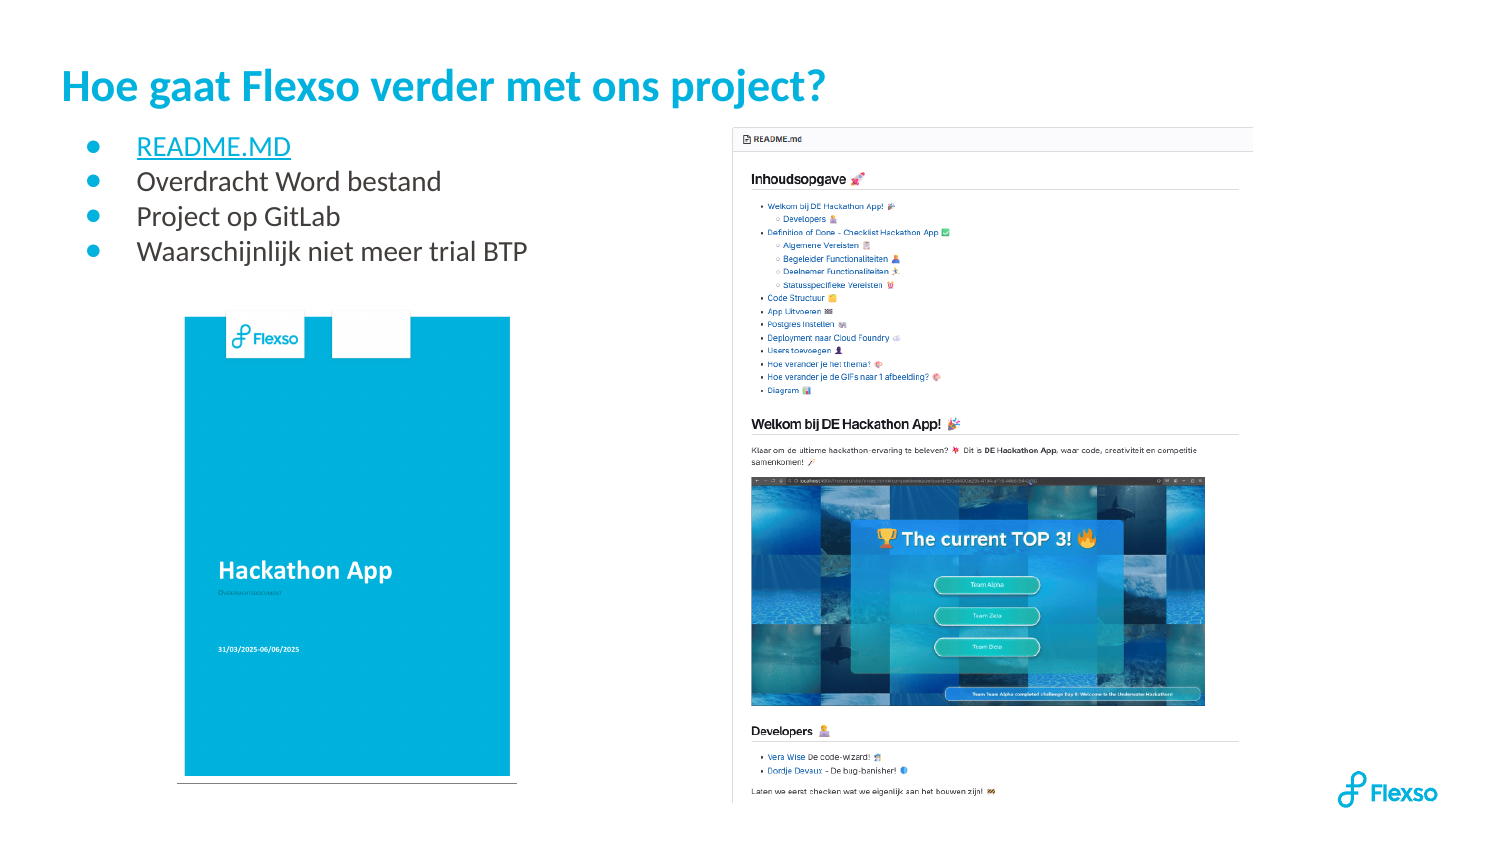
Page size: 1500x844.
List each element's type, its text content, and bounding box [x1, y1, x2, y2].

list README.MD Overdracht Word bestand Project op GitLab Waarschijnlijk niet meer trial BTP [61, 127, 632, 527]
picture [732, 127, 1254, 804]
title Hoe gaat Flexso verder met ons project? [61, 48, 1438, 119]
picture [176, 309, 517, 785]
